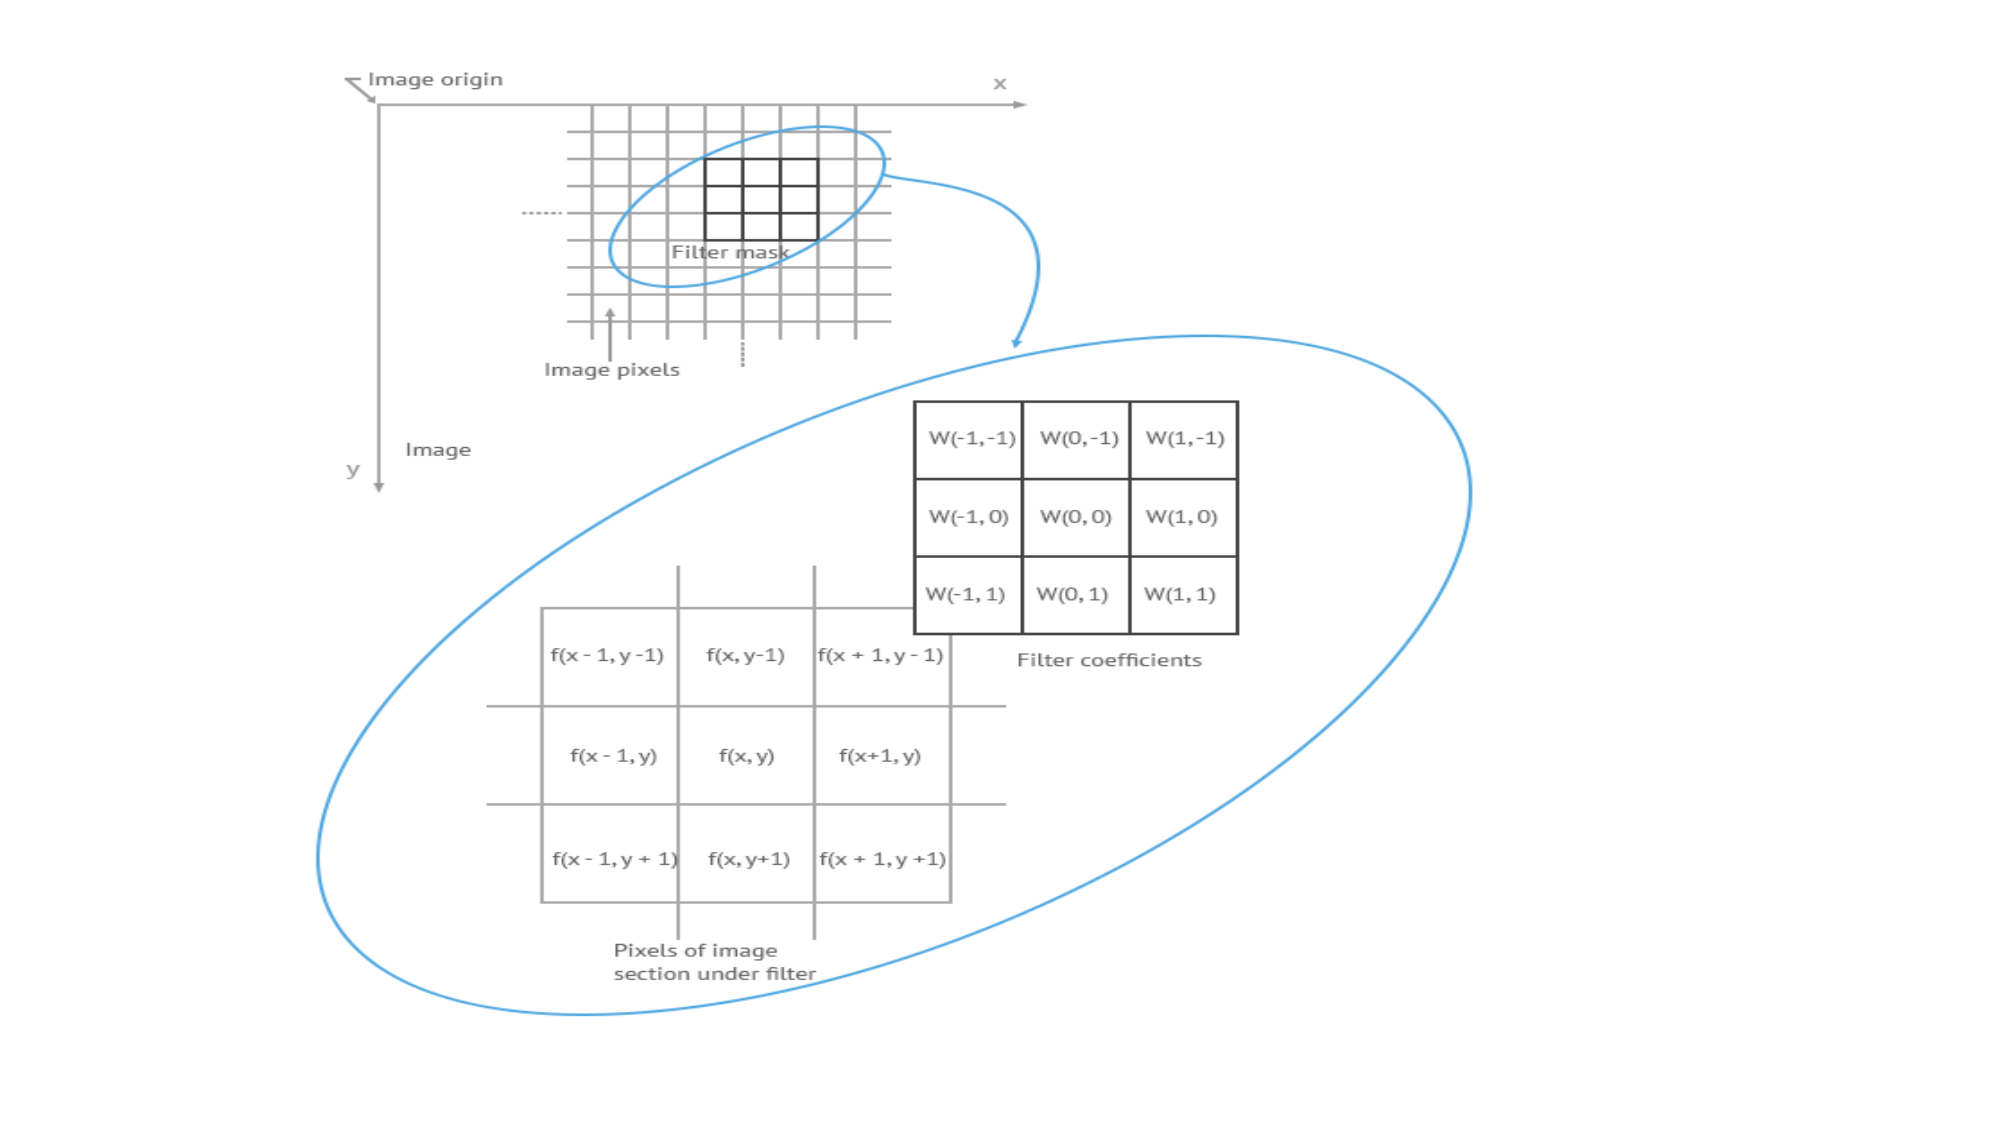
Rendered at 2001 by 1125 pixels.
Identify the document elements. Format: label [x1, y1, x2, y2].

picture [295, 52, 1496, 1033]
